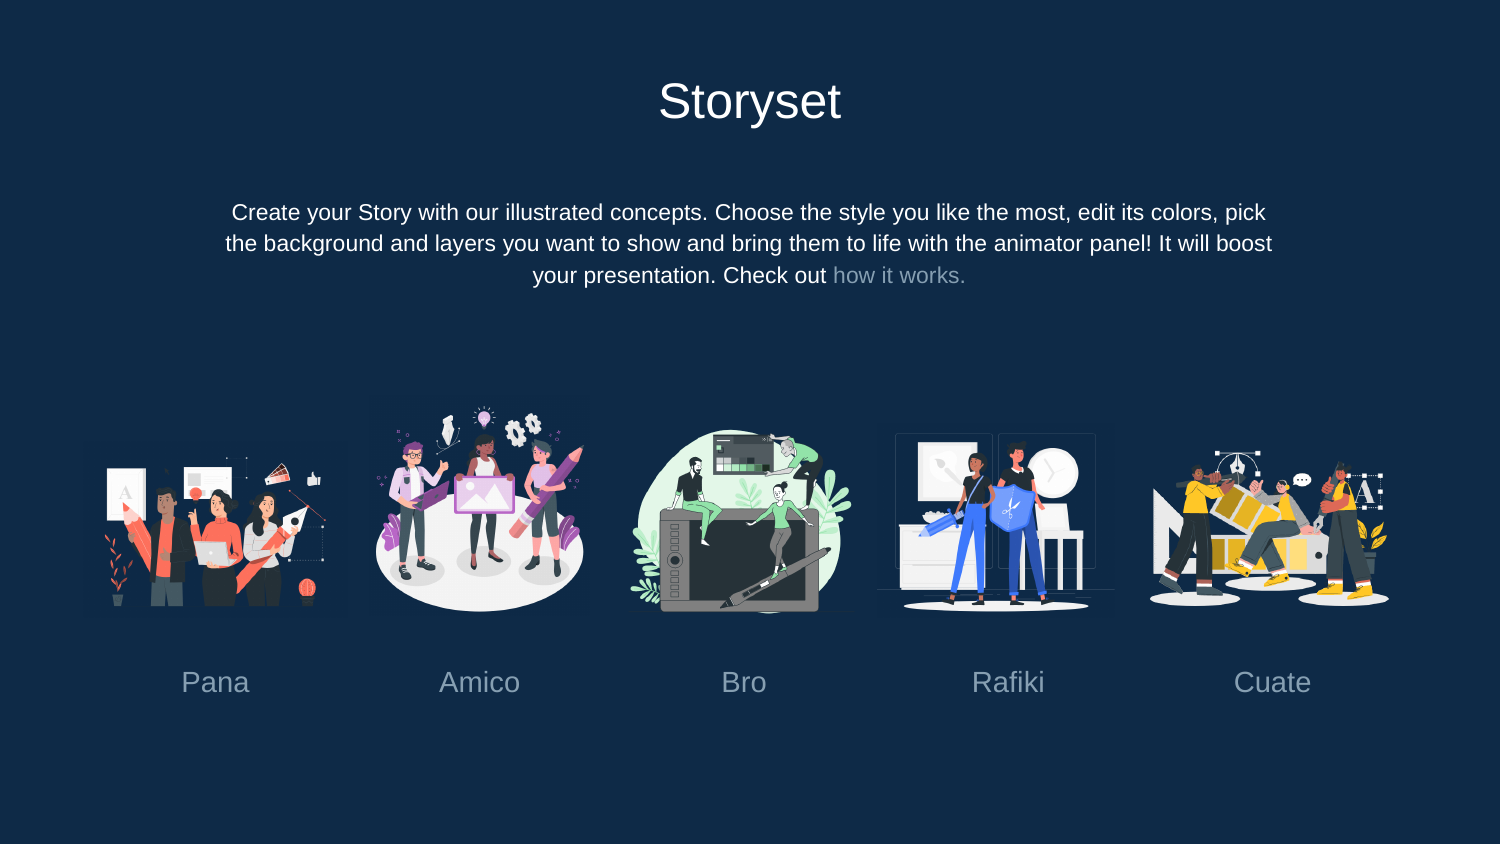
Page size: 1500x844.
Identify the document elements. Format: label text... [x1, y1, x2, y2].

picture [618, 415, 857, 623]
text_box Pana [111, 652, 320, 705]
picture [83, 440, 348, 618]
picture [369, 395, 590, 616]
text_box Amico [375, 652, 585, 705]
text_box Cuate [1168, 652, 1377, 705]
picture [876, 423, 1115, 618]
text_box Bro [639, 652, 849, 705]
title Storyset [171, 53, 1328, 133]
text_box Rafiki [904, 652, 1113, 705]
text_box Create your Story with our illustrated concepts. Choose the style you like the most, edit its colors, pick the background and layers you want to show and bring them to life with the animator panel! It will boost your presentation. Check out how it works. [205, 178, 1294, 318]
picture [1121, 413, 1417, 622]
